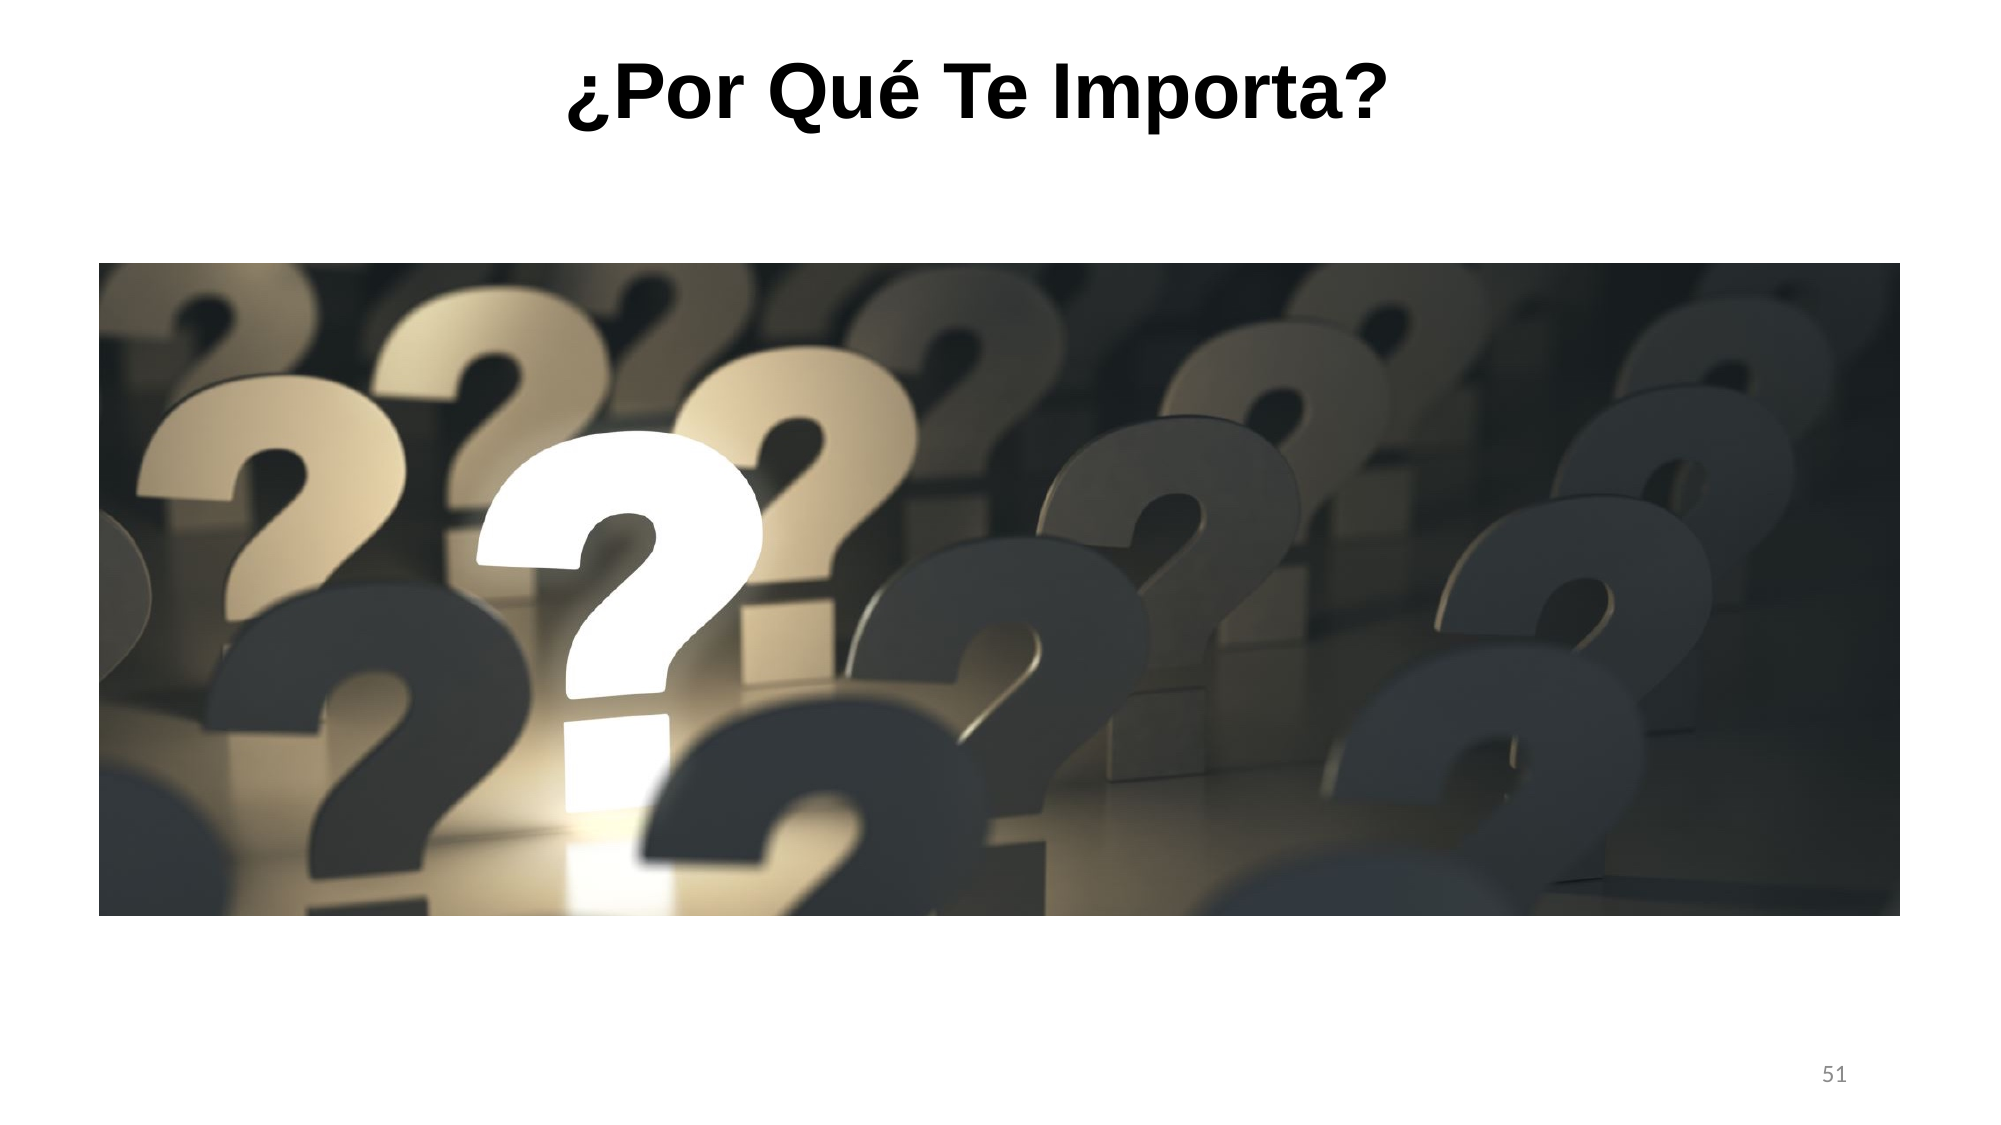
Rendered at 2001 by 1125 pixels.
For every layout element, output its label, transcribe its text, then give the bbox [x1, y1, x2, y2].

picture [99, 263, 1900, 916]
title ¿Por Qué Te Importa? [238, 43, 1718, 192]
slide_number 51 [1412, 1042, 1863, 1103]
